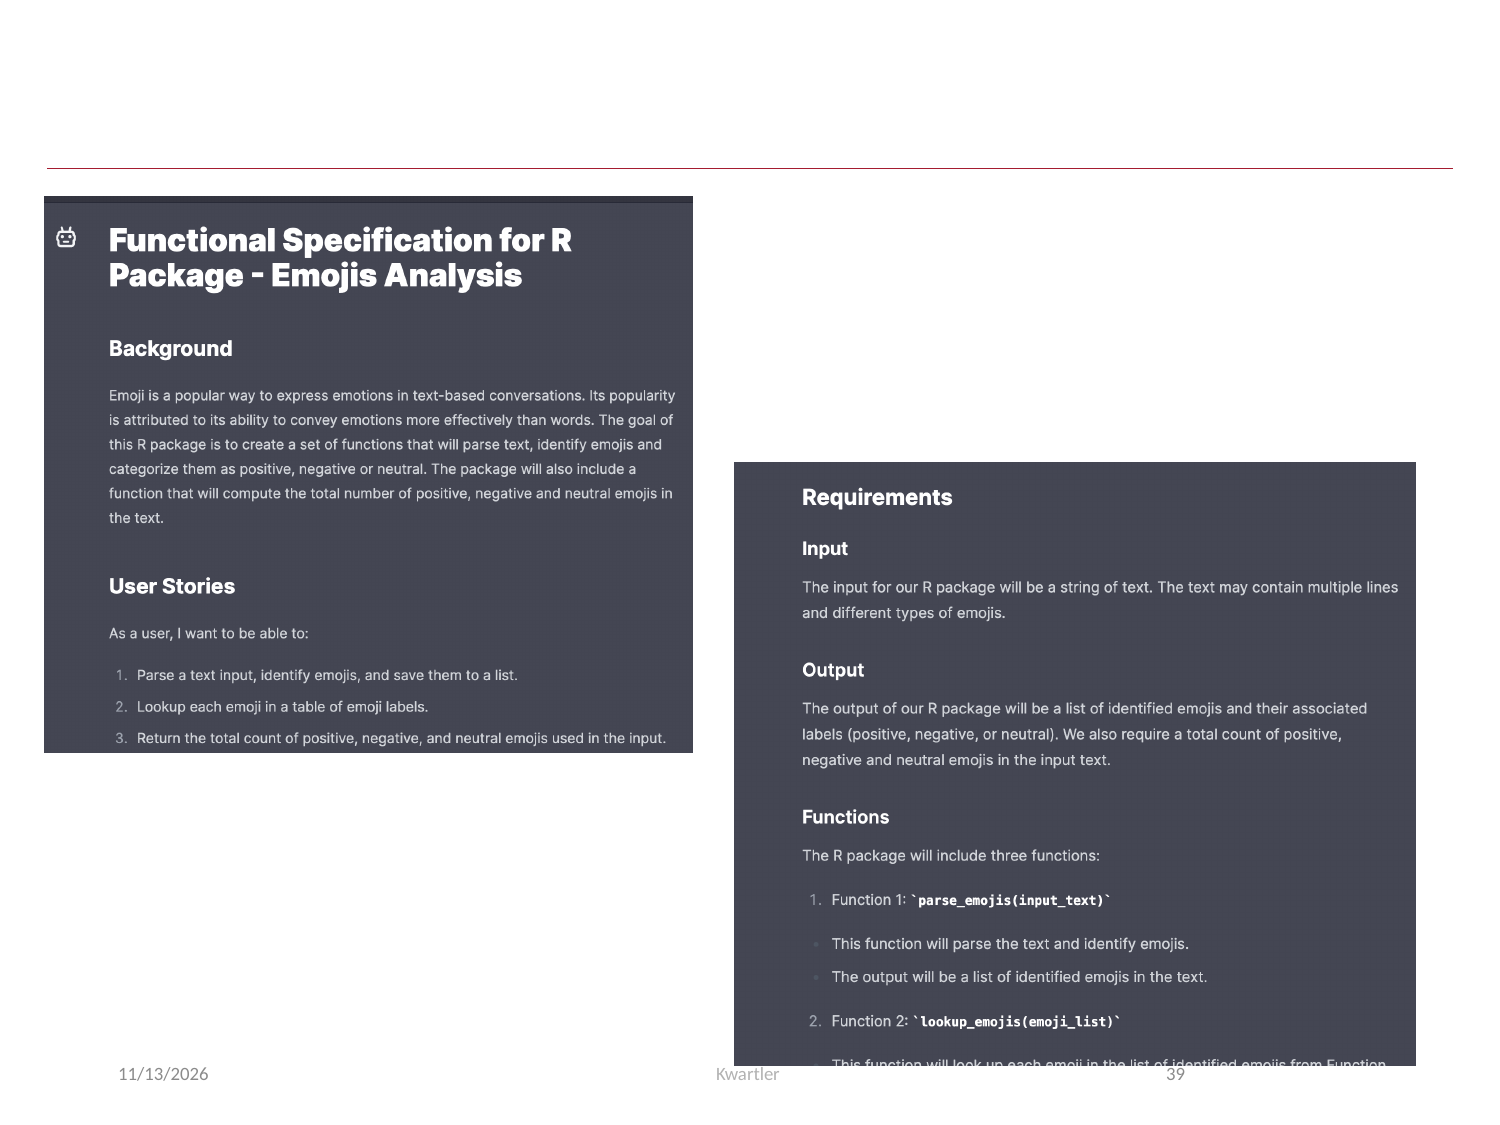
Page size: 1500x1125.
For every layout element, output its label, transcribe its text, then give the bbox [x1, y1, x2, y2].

picture [44, 196, 693, 753]
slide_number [103, 1042, 441, 1103]
slide_number 39 [1059, 1066, 1200, 1103]
picture [734, 462, 1416, 1066]
footer Kwartler [496, 1042, 1004, 1103]
